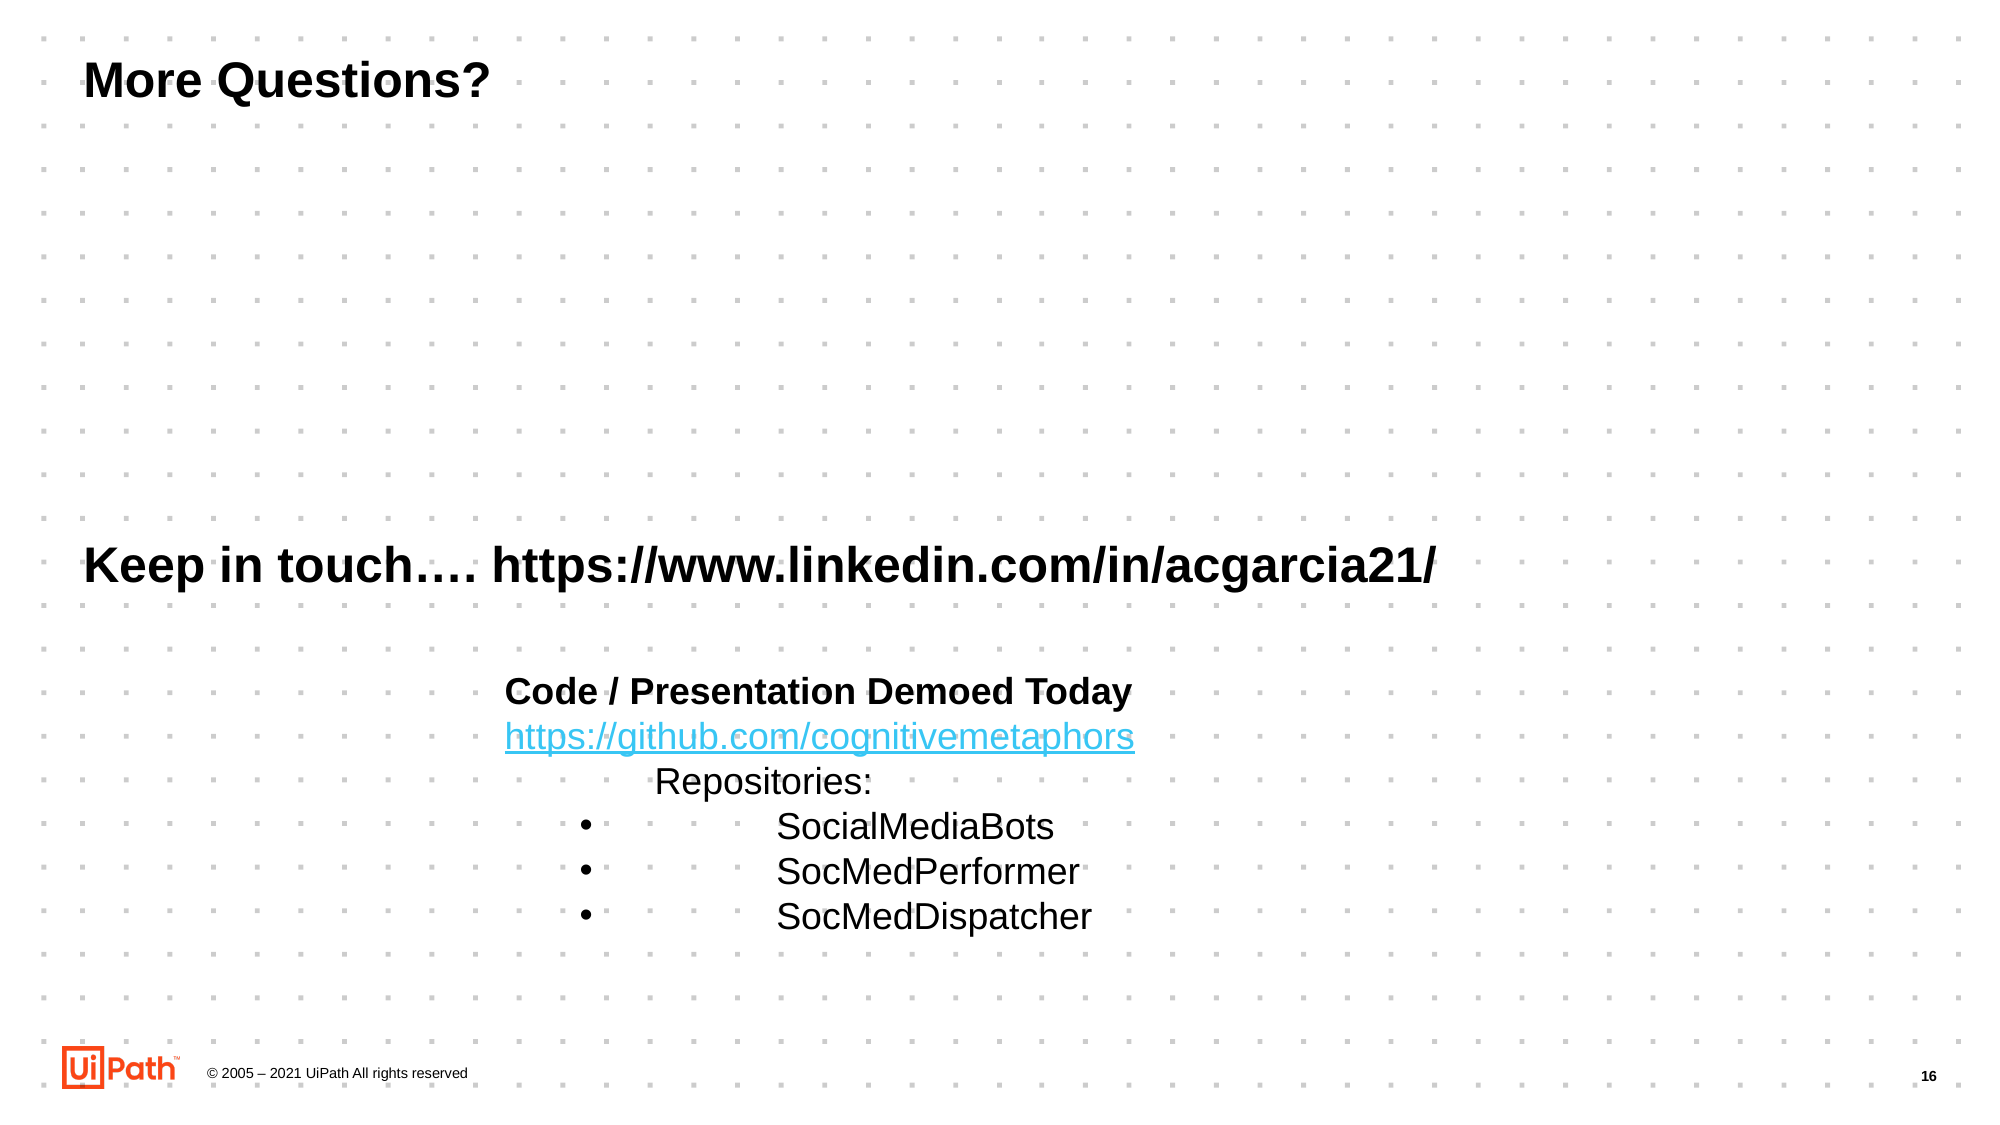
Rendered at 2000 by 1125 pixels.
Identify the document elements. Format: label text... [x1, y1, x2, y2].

picture [62, 1046, 180, 1089]
text_box More Questions? [75, 40, 1542, 115]
slide_number 16 [1804, 1066, 1937, 1086]
text_box Code / Presentation Demoed Today https://github.com/cognitivemetaphors Repositories: SocialMediaBots SocMedPerformer SocMedDispatcher [489, 659, 1490, 945]
text_box Keep in touch…. https://www.linkedin.com/in/acgarcia21/ [75, 524, 1542, 600]
